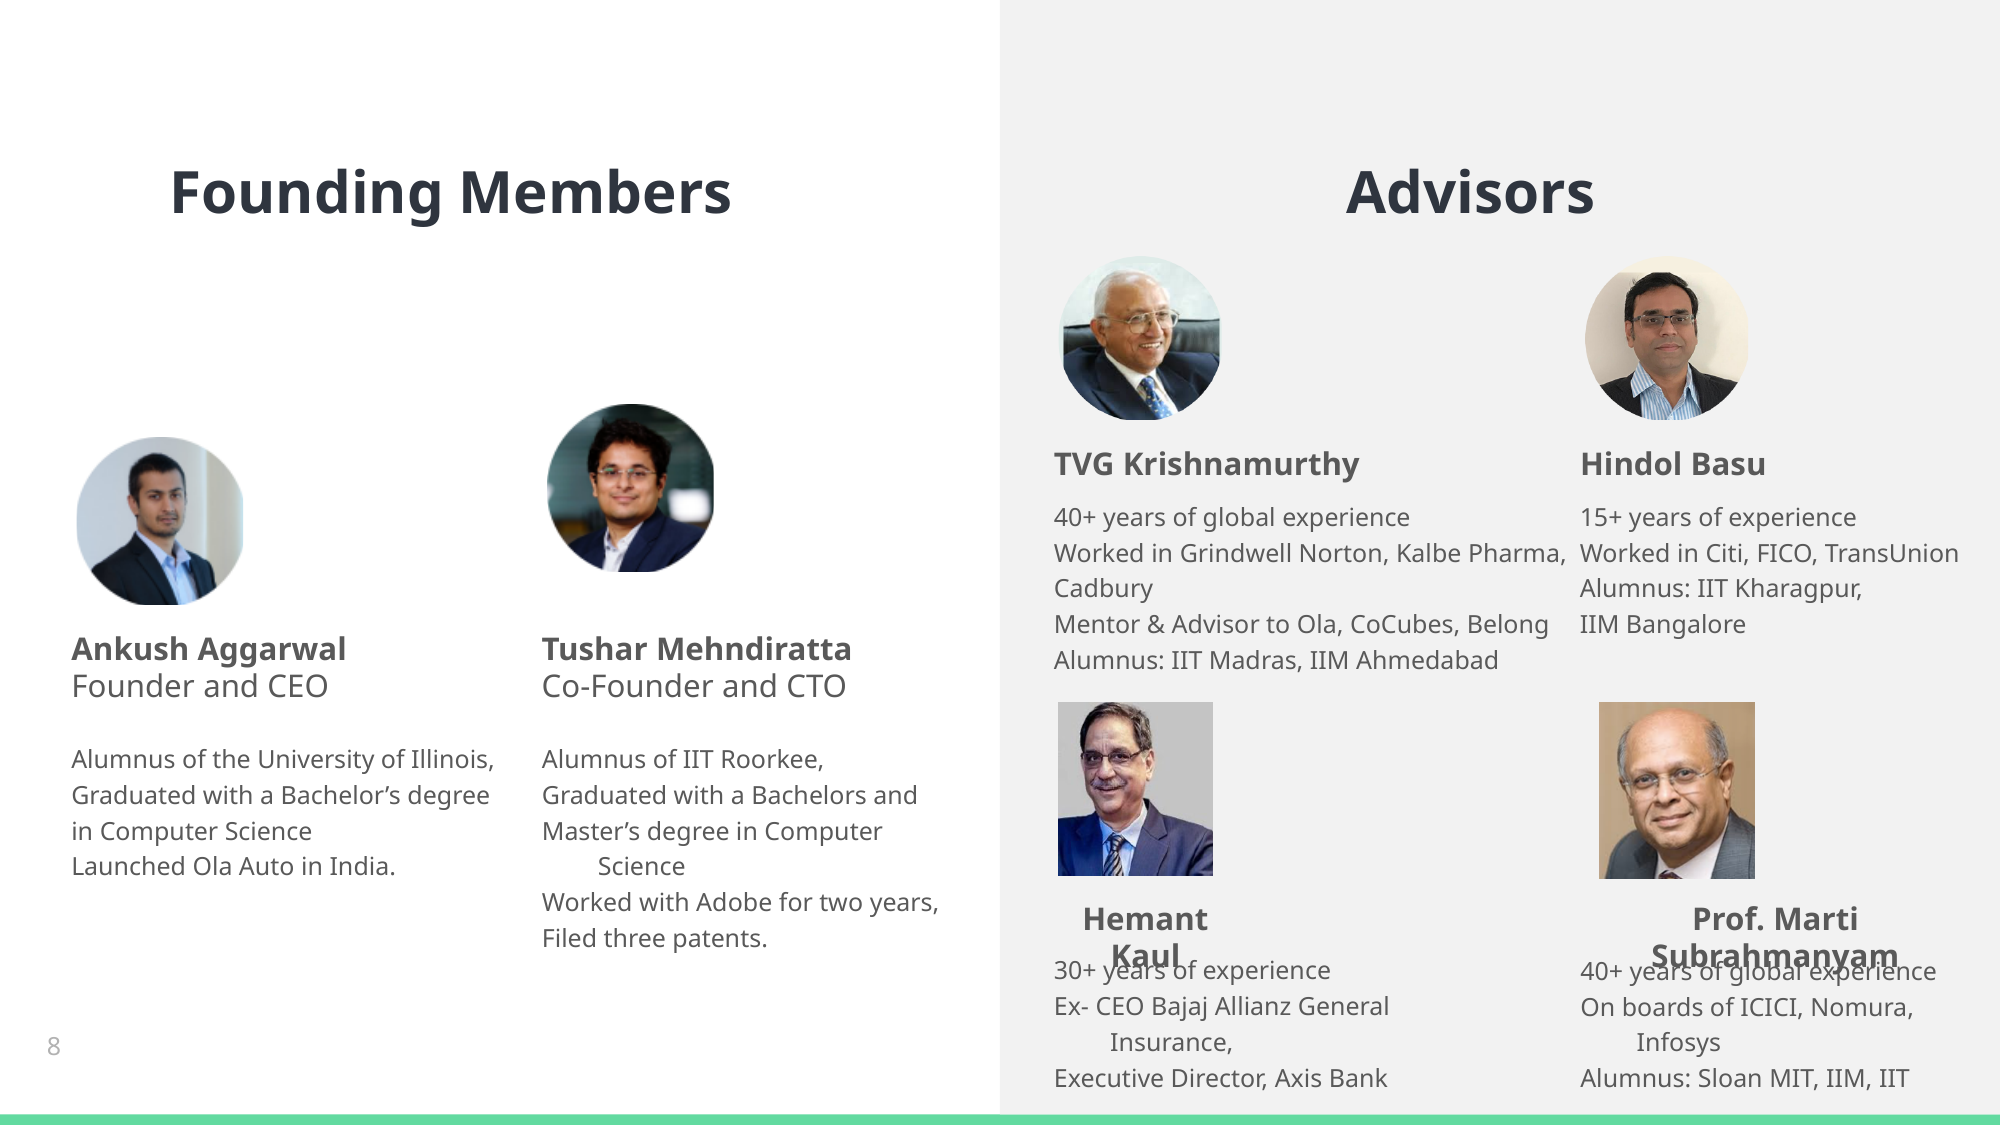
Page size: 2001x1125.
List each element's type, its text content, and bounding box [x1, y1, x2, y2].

text_box Prof. Marti Subrahmanyam [1565, 891, 1986, 941]
picture [1058, 702, 1213, 876]
text_box 40+ years of global experience Worked in Grindwell Norton, Kalbe Pharma, Cadbury Mentor & Advisor to Ola, CoCubes, Belong Alumnus: IIT Madras, IIM Ahmedabad [1039, 487, 1586, 683]
text_box Alumnus of IIT Roorkee, Graduated with a Bachelors and Master’s degree in Computer Science Worked with Adobe for two years, Filed three patents. [527, 729, 986, 961]
text_box Ankush Aggarwal Founder and CEO [56, 621, 405, 712]
picture [1585, 256, 1749, 420]
text_box Tushar Mehndiratta Co-Founder and CTO [526, 621, 897, 712]
text_box 40+ years of global experience On boards of ICICI, Nomura, Infosys Alumnus: Sloan MIT, IIM, IIT [1565, 941, 2000, 1101]
text_box [999, 0, 2000, 1115]
text_box Founding Members [122, 155, 780, 213]
picture [1599, 702, 1755, 879]
picture [546, 404, 714, 572]
text_box Hemant Kaul [1039, 891, 1252, 941]
slide_number 8 [31, 1017, 482, 1078]
text_box 15+ years of experience Worked in Citi, FICO, TransUnion Alumnus: IIT Kharagpur, IIM Bangalore [1565, 487, 2000, 647]
text_box Hindol Basu [1565, 437, 1913, 487]
picture [1058, 256, 1222, 420]
text_box Advisors [1142, 155, 1800, 213]
picture [76, 437, 244, 605]
text_box TVG Krishnamurthy [1039, 437, 1476, 487]
text_box 30+ years of experience Ex- CEO Bajaj Allianz General Insurance, Executive Director, Axis Bank [1039, 941, 1532, 1100]
text_box Alumnus of the University of Illinois, Graduated with a Bachelor’s degree in Computer Science Launched Ola Auto in India. [56, 729, 527, 889]
